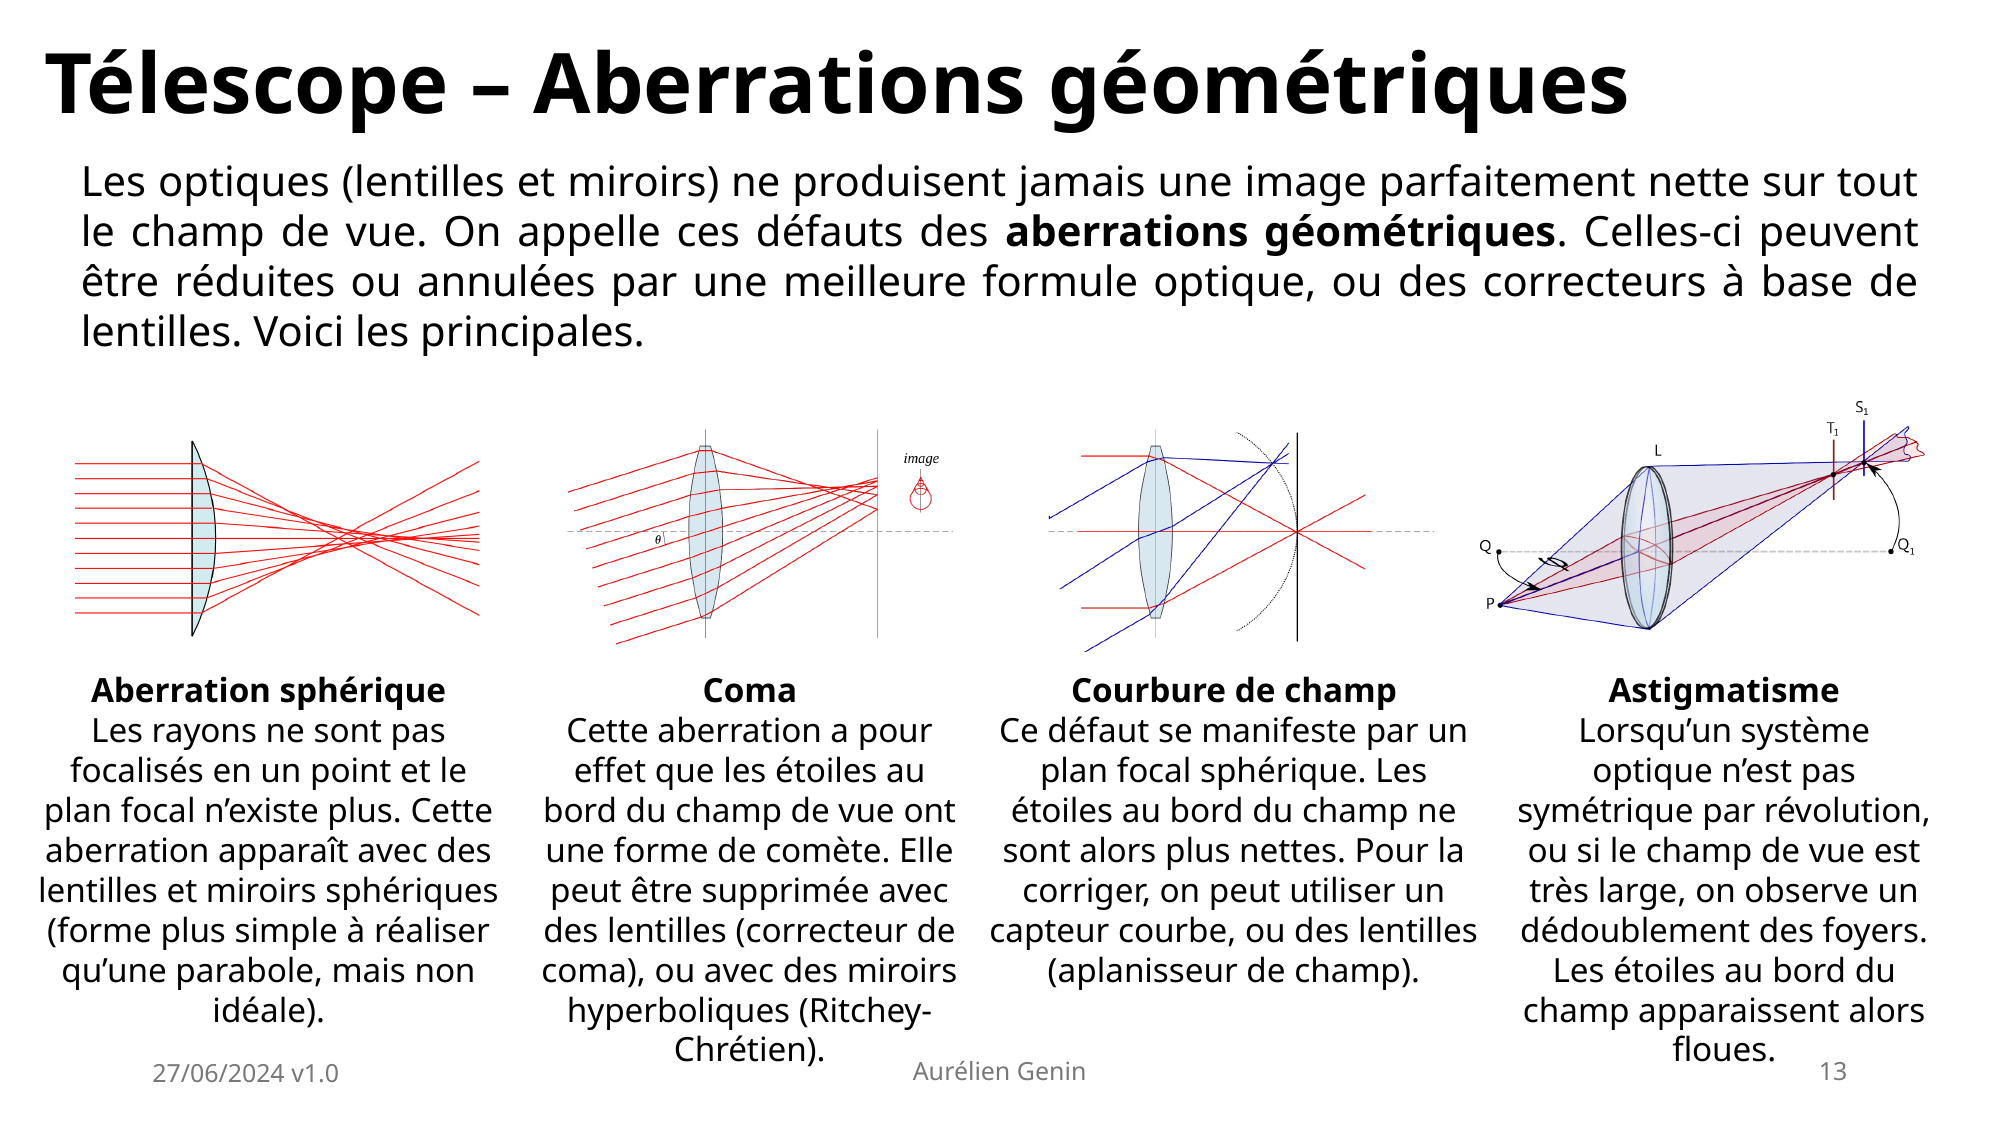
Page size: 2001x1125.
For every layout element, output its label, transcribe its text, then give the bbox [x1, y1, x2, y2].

picture [1017, 401, 1451, 663]
text_box Aberration sphérique Les rayons ne sont pas focalisés en un point et le plan focal n’existe plus. Cette aberration apparaît avec des lentilles et miroirs sphériques (forme plus simple à réaliser qu’une parabole, mais non idéale). [18, 661, 518, 1036]
text_box Courbure de champ Ce défaut se manifeste par un plan focal sphérique. Les étoiles au bord du champ ne sont alors plus nettes. Pour la corriger, on peut utiliser un capteur courbe, ou des lentilles (aplanisseur de champ). [970, 662, 1498, 997]
text_box Astigmatisme Lorsqu’un système optique n’est pas symétrique par révolution, ou si le champ de vue est très large, on observe un dédoublement des foyers. Les étoiles au bord du champ apparaissent alors floues. [1499, 661, 1950, 1076]
text_box Les optiques (lentilles et miroirs) ne produisent jamais une image parfaitement nette sur tout le champ de vue. On appelle ces défauts des aberrations géométriques. Celles-ci peuvent être réduites ou annulées par une meilleure formule optique, ou des correcteurs à base de lentilles. Voici les principales. [66, 147, 1934, 363]
text_box Télescope – Aberrations géométriques [30, 22, 1898, 138]
picture [1480, 401, 1926, 632]
picture [536, 401, 970, 663]
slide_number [137, 1042, 588, 1103]
text_box Coma Cette aberration a pour effet que les étoiles au bord du champ de vue ont une forme de comète. Elle peut être supprimée avec des lentilles (correcteur de coma), ou avec des miroirs hyperboliques (Ritchey-Chrétien). [518, 661, 982, 1076]
picture [74, 418, 507, 654]
footer Aurélien Genin [662, 1042, 1338, 1103]
slide_number 13 [1412, 1042, 1863, 1103]
